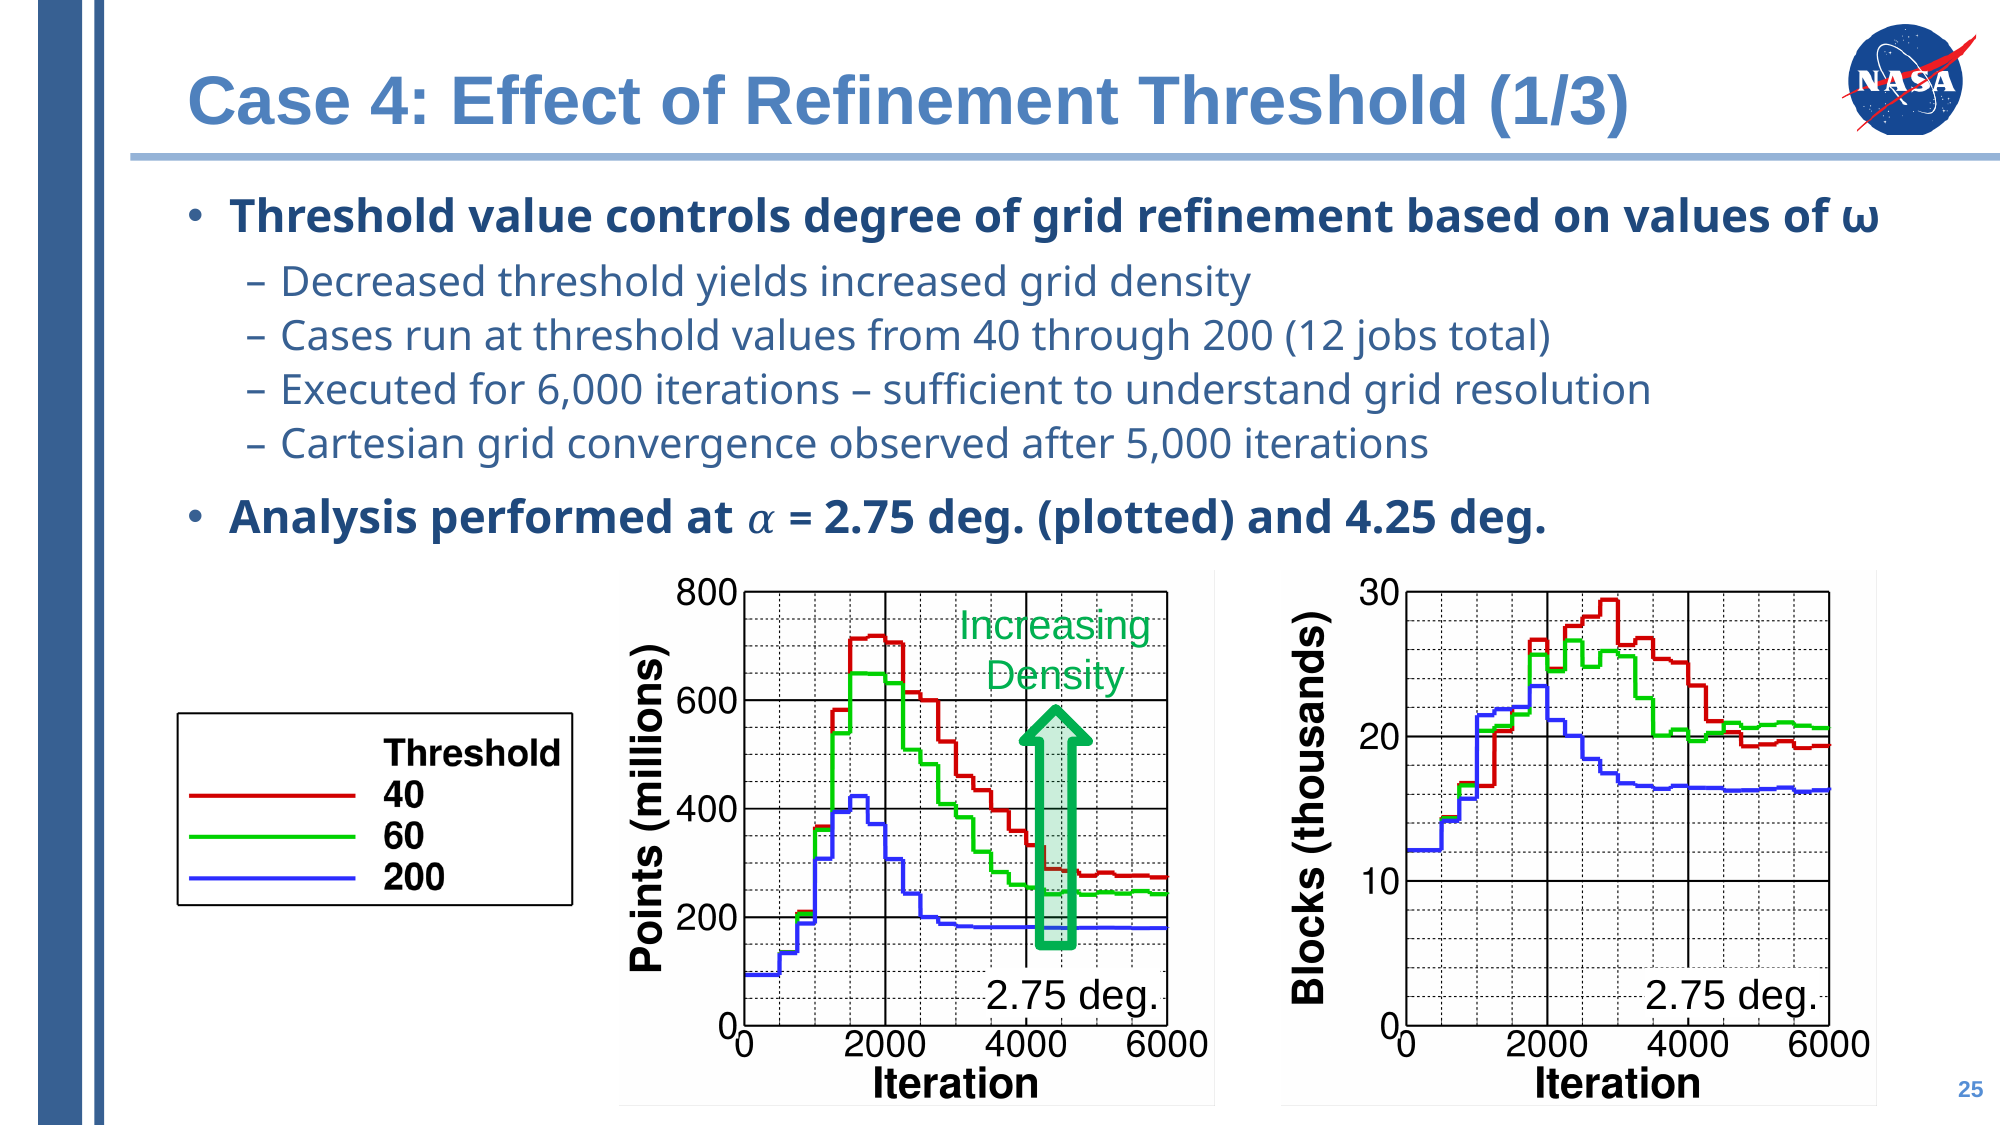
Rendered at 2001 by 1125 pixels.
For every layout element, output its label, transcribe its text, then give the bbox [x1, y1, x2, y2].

picture [171, 708, 578, 912]
title Case 4: Effect of Refinement Threshold (1/3) [172, 49, 1810, 146]
picture [1280, 570, 1877, 1106]
list Threshold value controls degree of grid refinement based on values of ω Decreased threshold yields increased grid density Cases run at threshold values from 40 through 200 (12 jobs total) Executed for 6,000 iterations – sufficient to understand grid resolution Cartesian grid convergence observed after 5,000 iterations Analysis performed at 𝛼 = 2.75 deg. (plotted) and 4.25 deg. [172, 179, 1939, 1039]
picture [619, 570, 1216, 1106]
